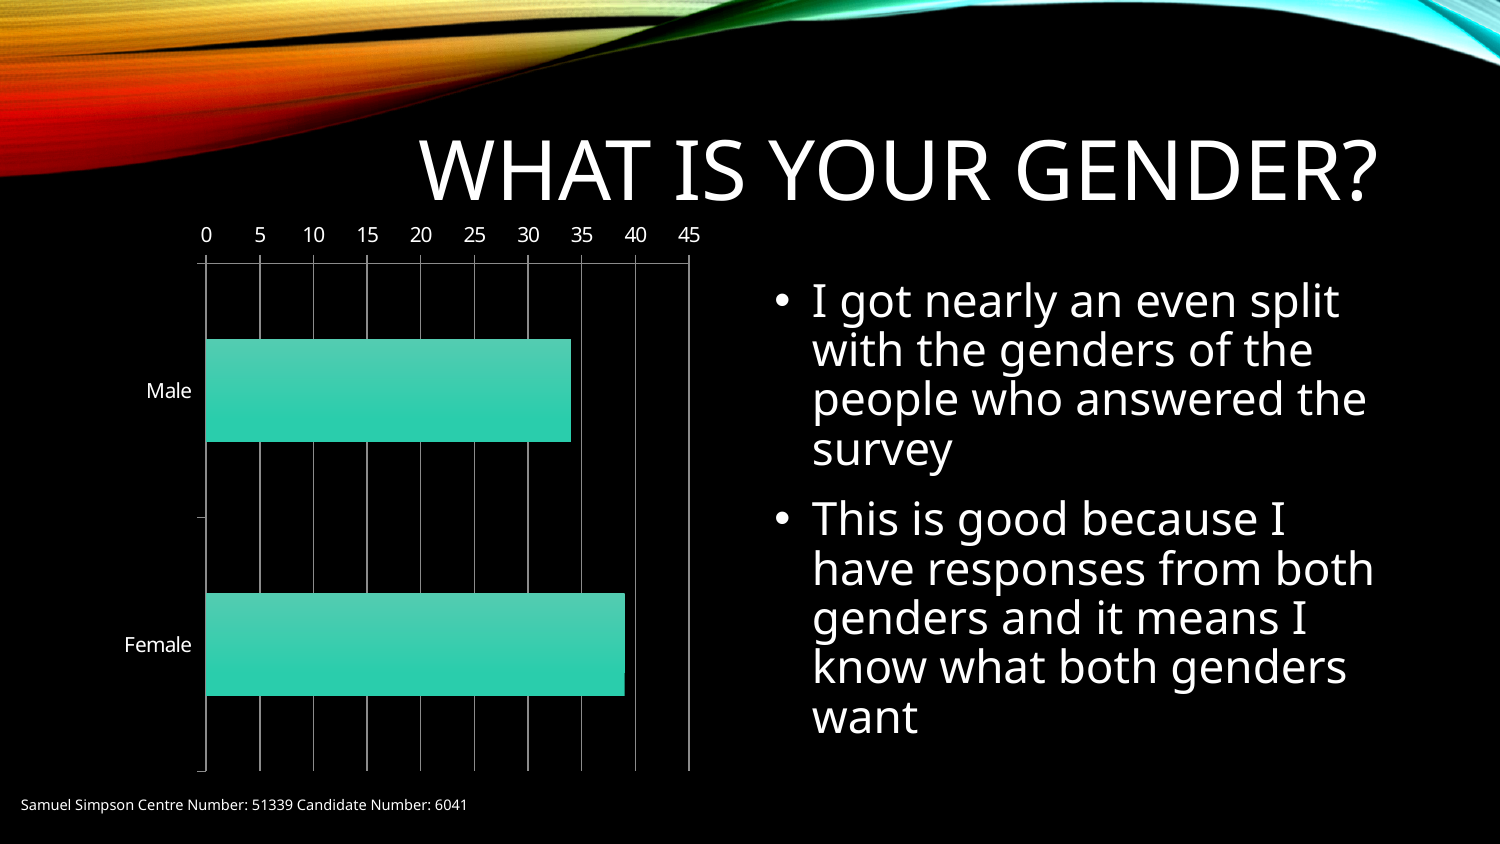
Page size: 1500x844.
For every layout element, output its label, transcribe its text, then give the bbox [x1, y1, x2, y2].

list I got nearly an even split with the genders of the people who answered the survey This is good because I have responses from both genders and it means I know what both genders want [759, 270, 1416, 766]
title What is your gender? [356, 94, 1416, 254]
chart [111, 208, 713, 784]
footer Samuel Simpson Centre Number: 51339 Candidate Number: 6041 [5, 781, 963, 827]
picture [0, 0, 1500, 178]
